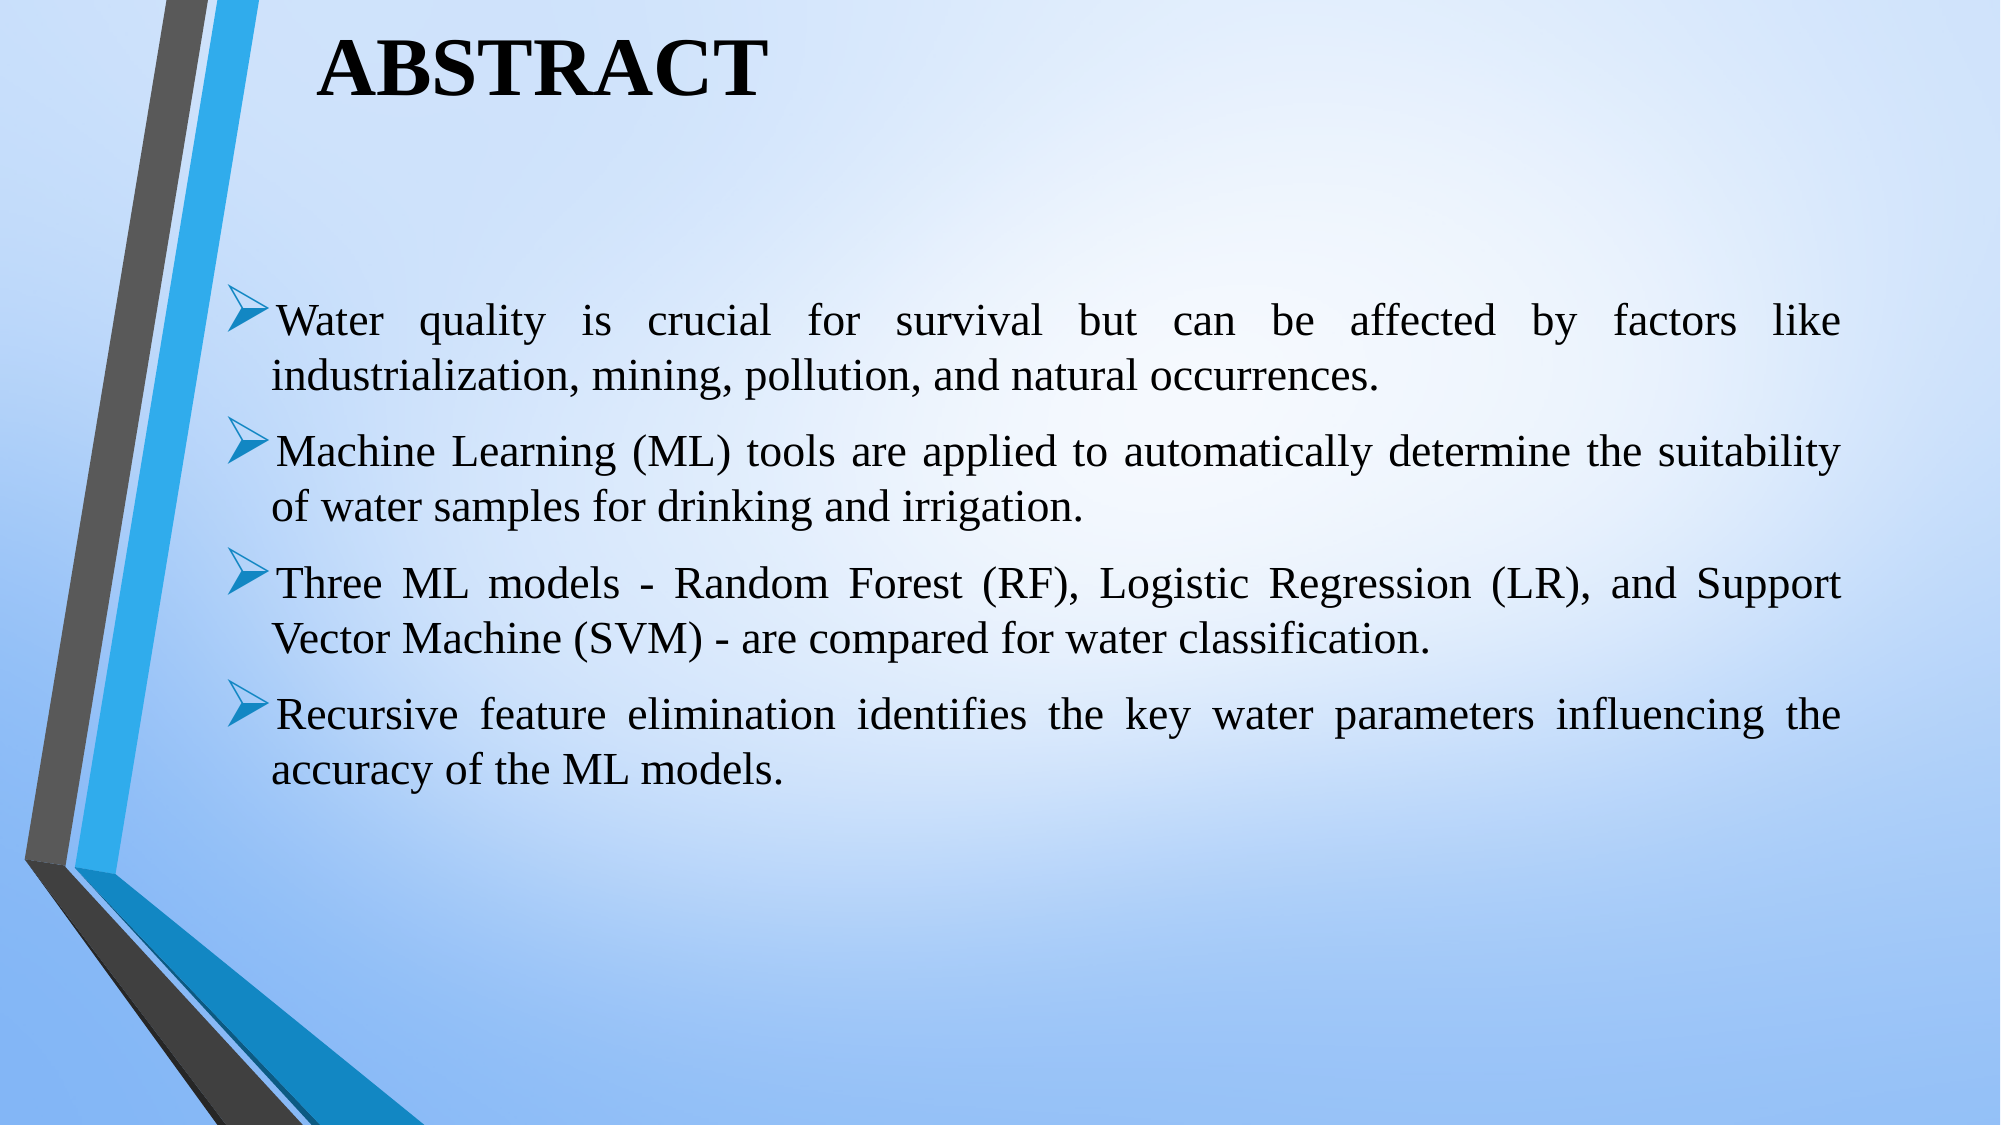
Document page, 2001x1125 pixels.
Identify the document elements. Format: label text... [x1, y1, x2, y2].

title ABSTRACT [233, 16, 831, 108]
list Water quality is crucial for survival but can be affected by factors like industrialization, mining, pollution, and natural occurrences. Machine Learning (ML) tools are applied to automatically determine the suitability of water samples for drinking and irrigation. Three ML models - Random Forest (RF), Logistic Regression (LR), and Support Vector Machine (SVM) - are compared for water classification. Recursive feature elimination identifies the key water parameters influencing the accuracy of the ML models. [207, 281, 1858, 978]
